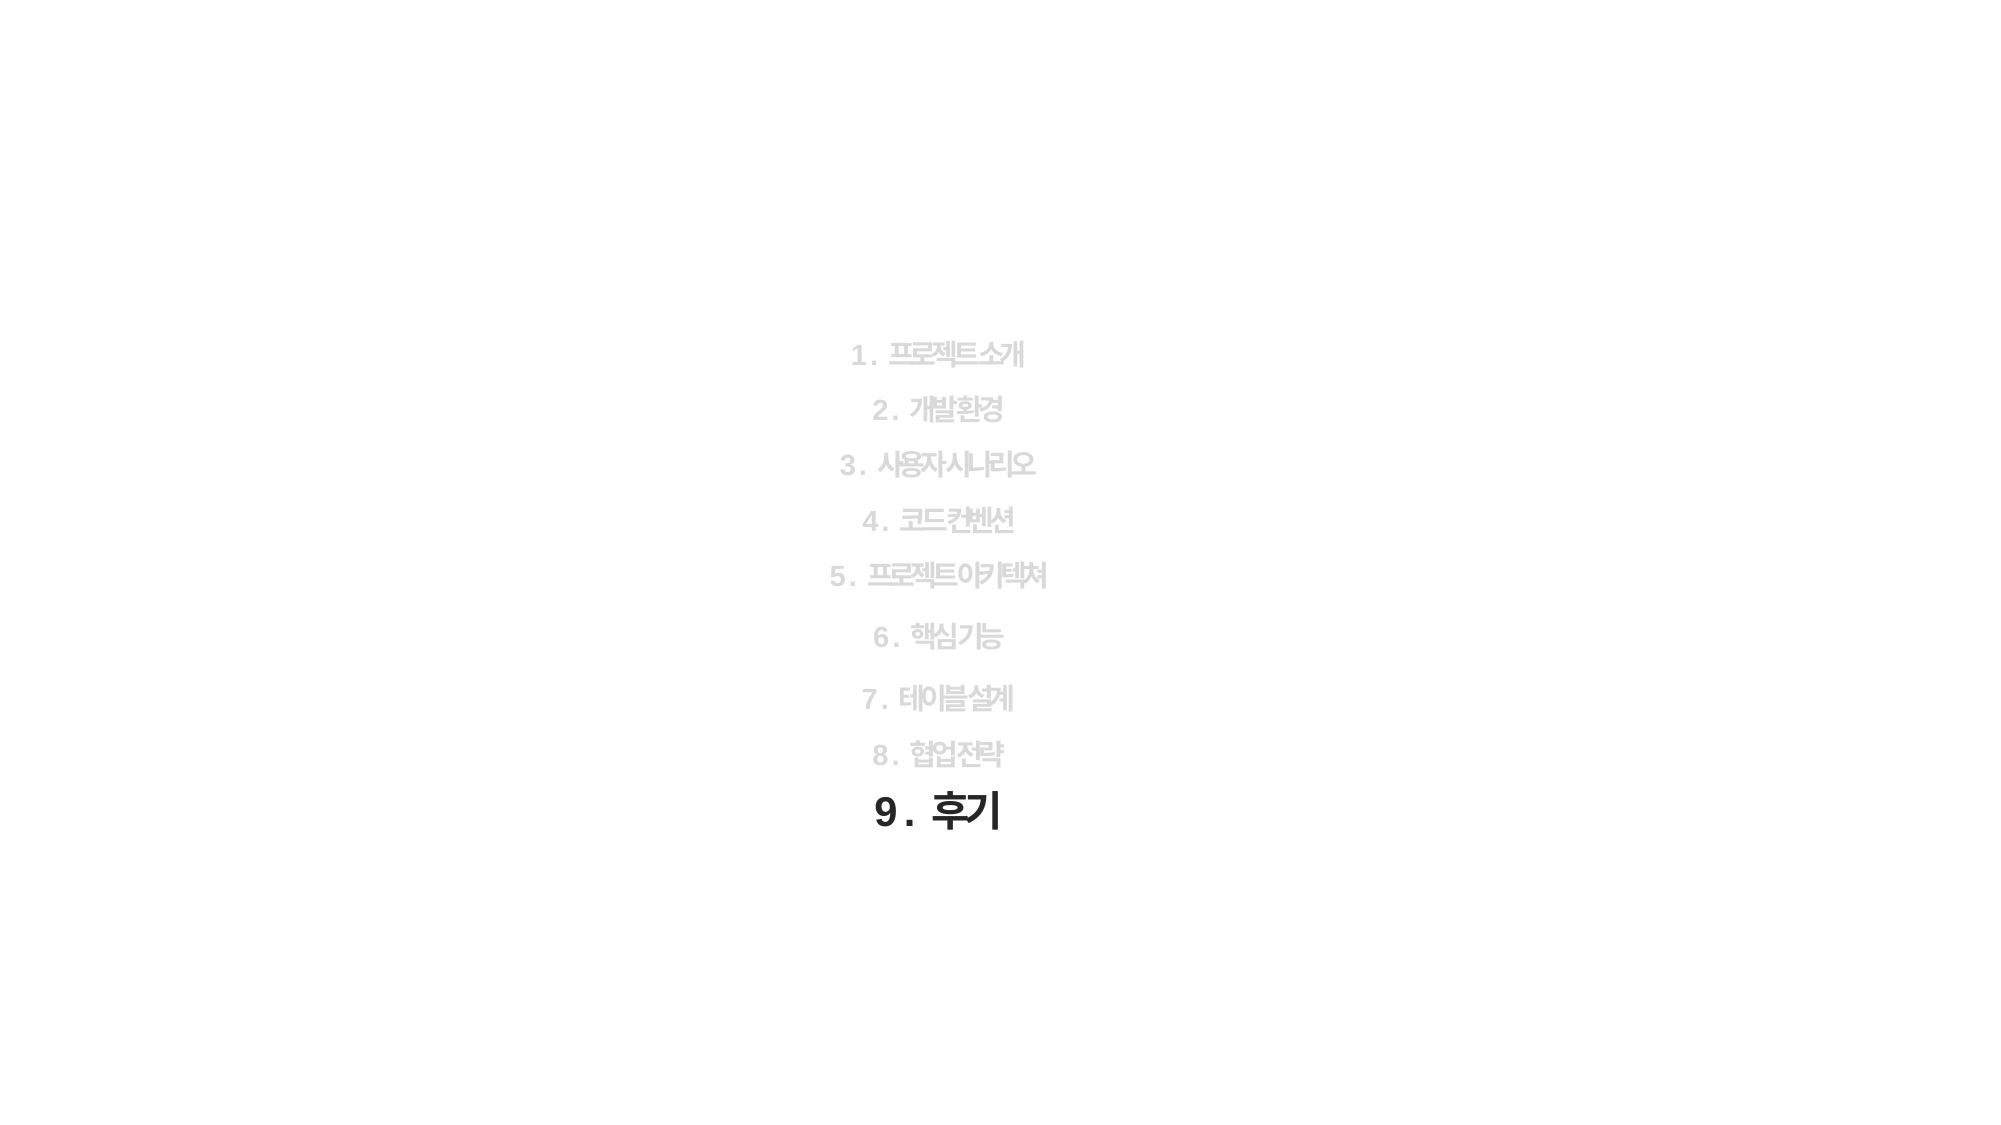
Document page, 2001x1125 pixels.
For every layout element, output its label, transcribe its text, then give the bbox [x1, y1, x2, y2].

text_box 3 . 사용자 시나리오 [609, 431, 1269, 490]
text_box 5 . 프로젝트 아키텍쳐 [610, 541, 1269, 601]
text_box 6 . 핵심 기능 [610, 603, 1269, 662]
text_box 9 . 후기 [609, 766, 1269, 843]
text_box 1 . 프로젝트 소개 [609, 321, 1269, 376]
text_box 7 . 테이블 설계 [609, 665, 1269, 721]
text_box 2 . 개발 환경 [609, 376, 1269, 431]
text_box 8 . 협업 전략 [609, 721, 1269, 766]
text_box 4 . 코드 컨벤션 [610, 486, 1269, 541]
